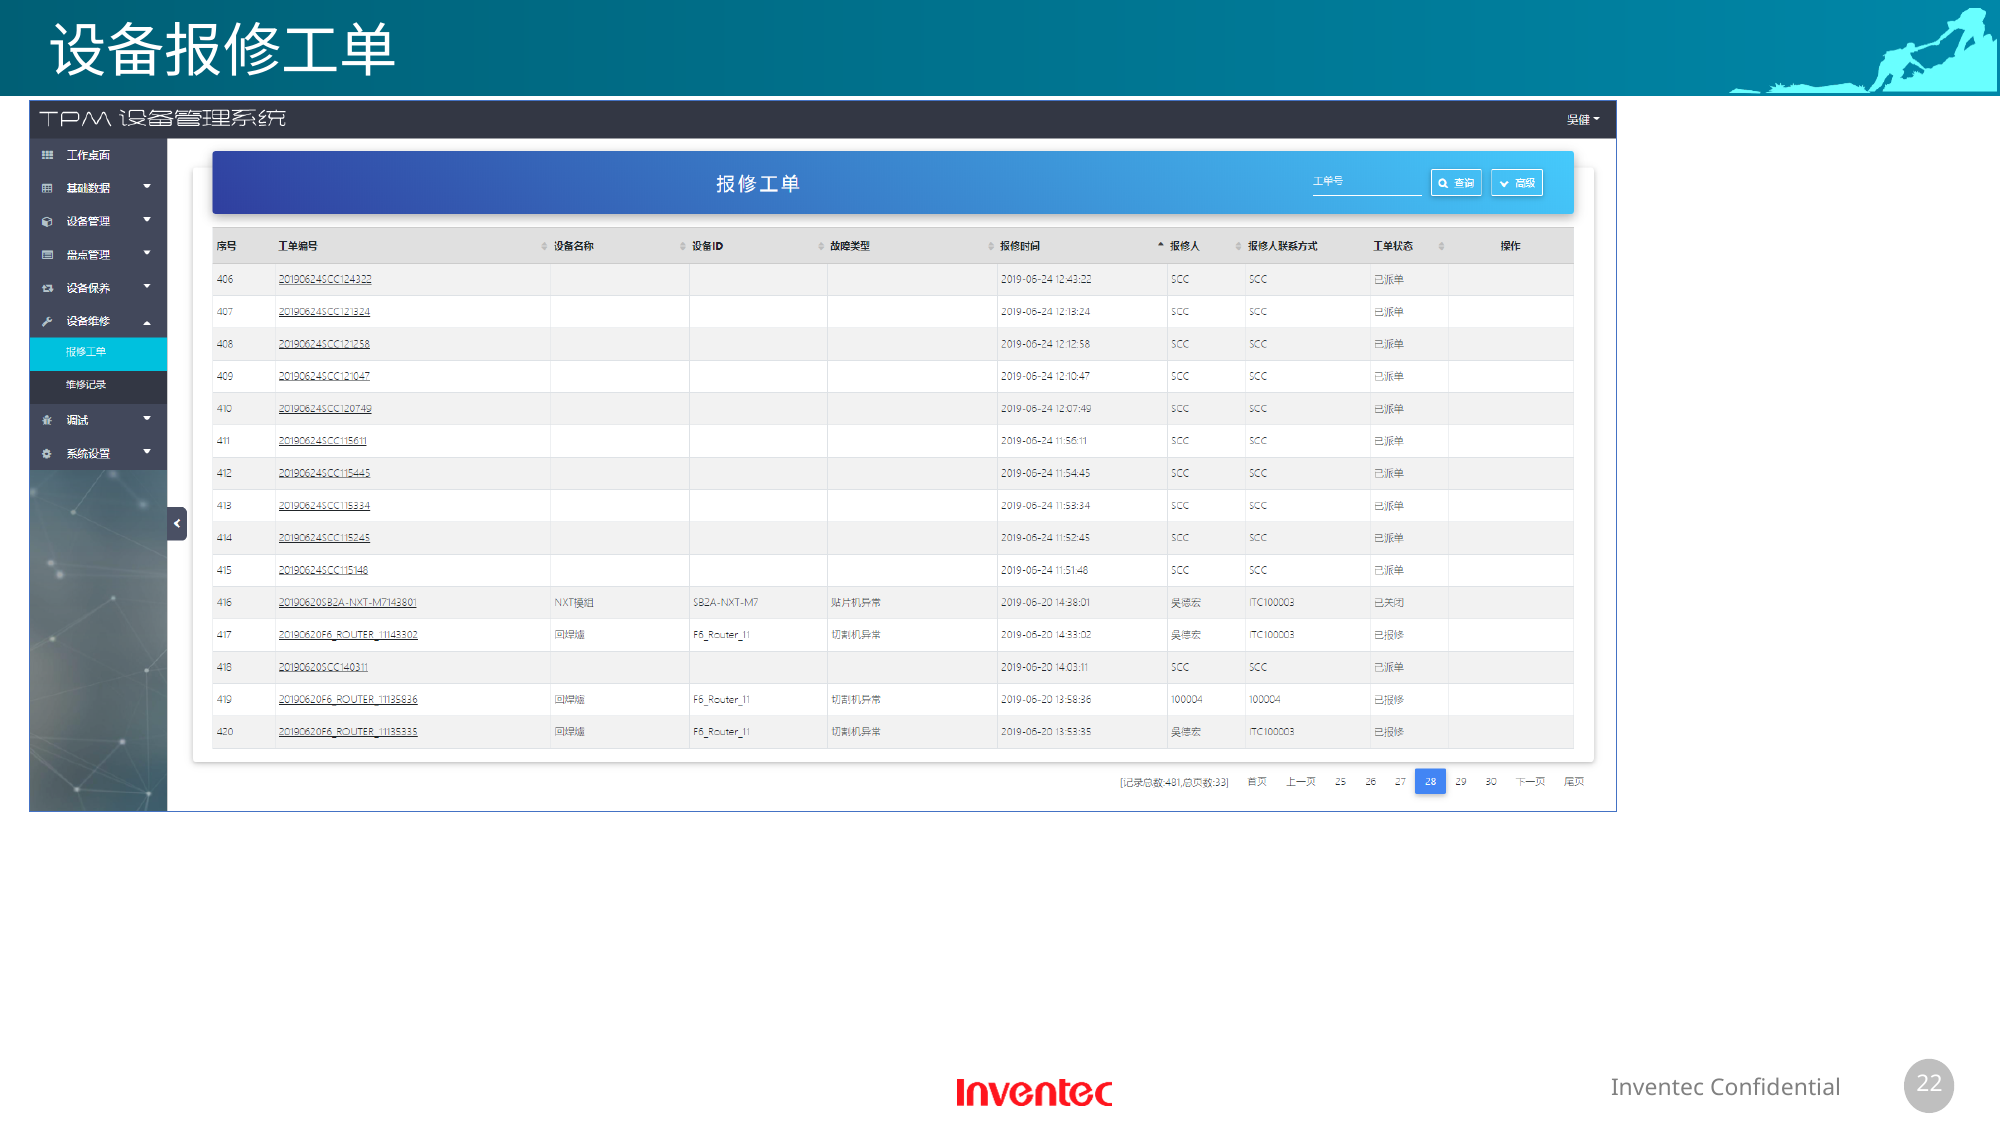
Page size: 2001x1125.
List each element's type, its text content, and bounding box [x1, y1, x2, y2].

table_cell $$$$ [1719, 8, 1999, 96]
picture [29, 100, 1617, 812]
title 设备报修工单 [33, 13, 771, 93]
picture [957, 1079, 1112, 1106]
